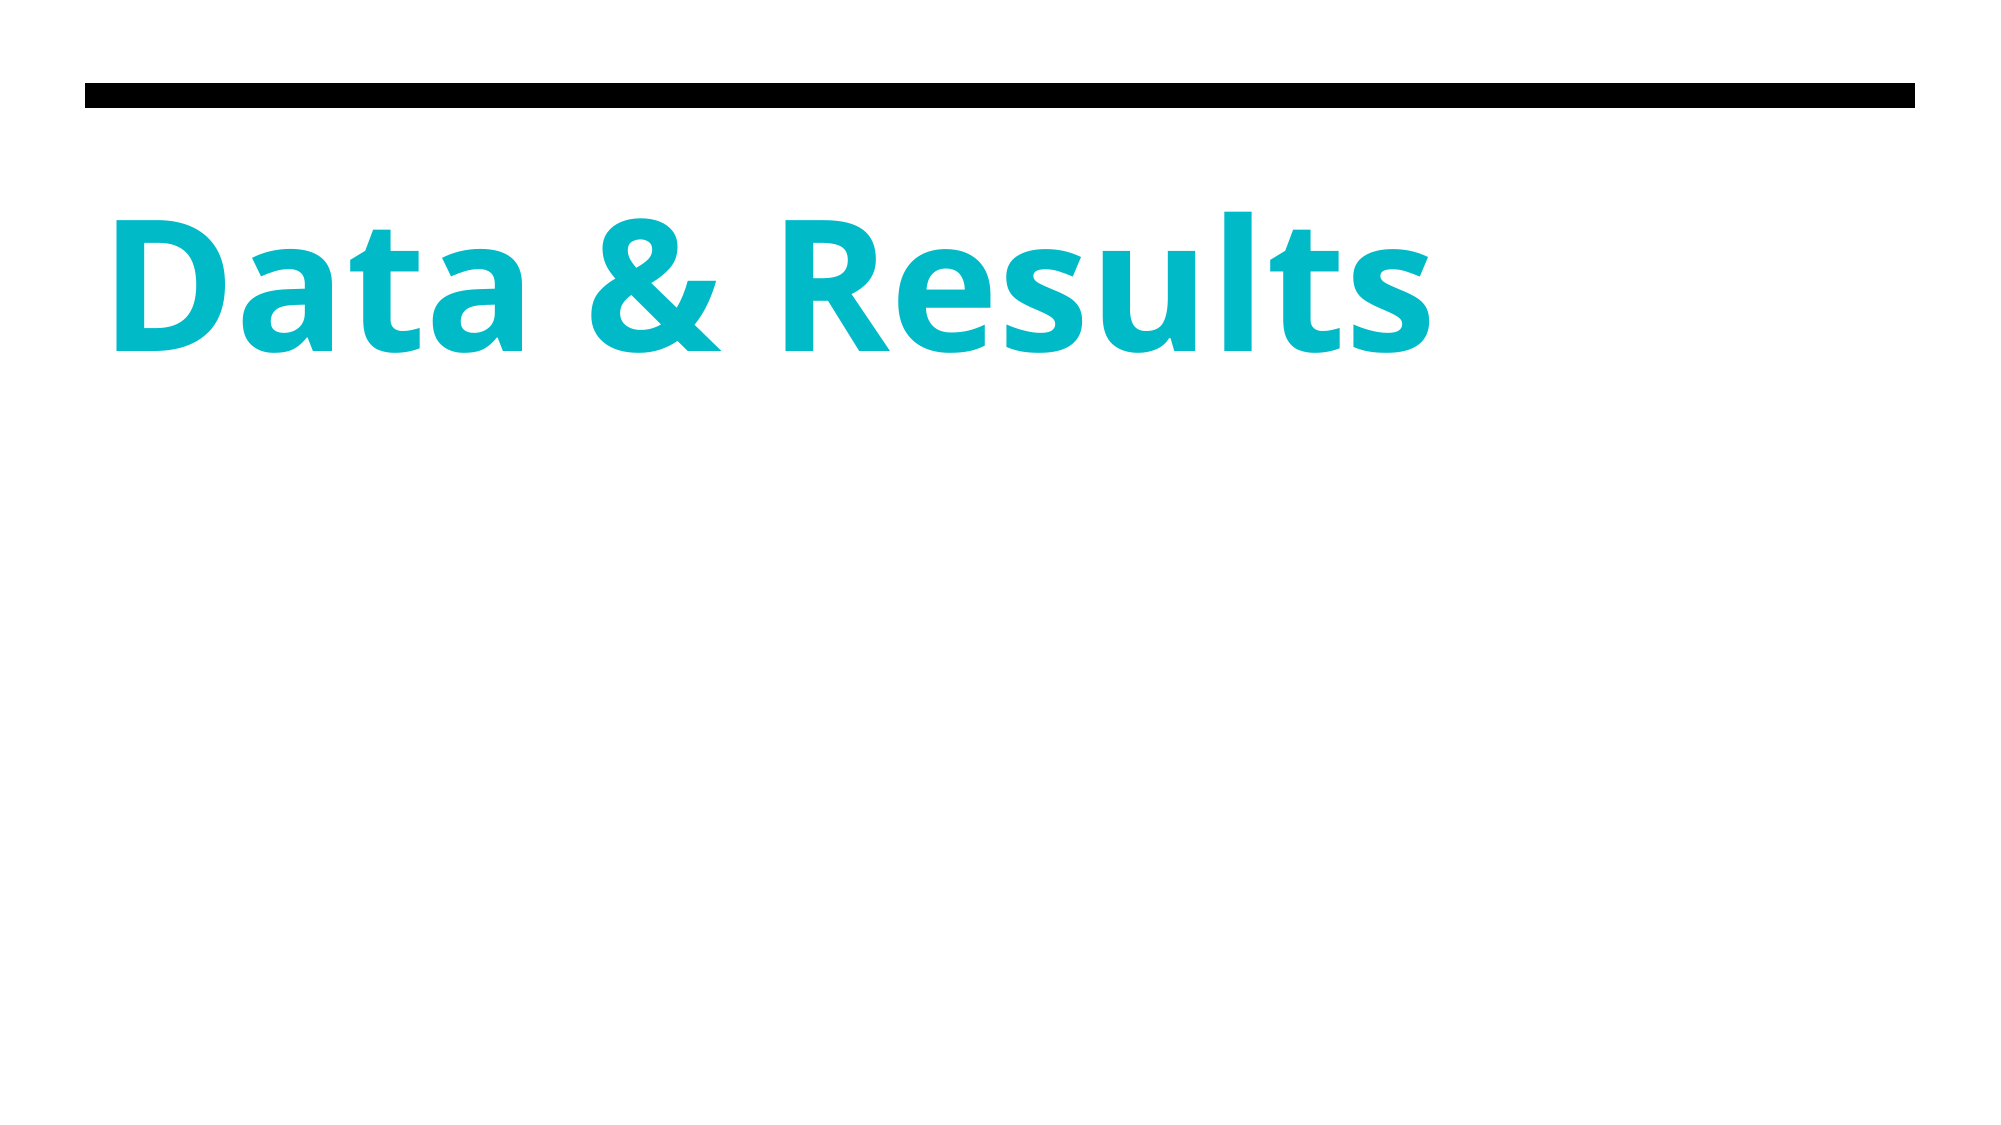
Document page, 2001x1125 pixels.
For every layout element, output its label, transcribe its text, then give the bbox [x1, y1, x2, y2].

title Data & Results [85, 160, 1916, 401]
